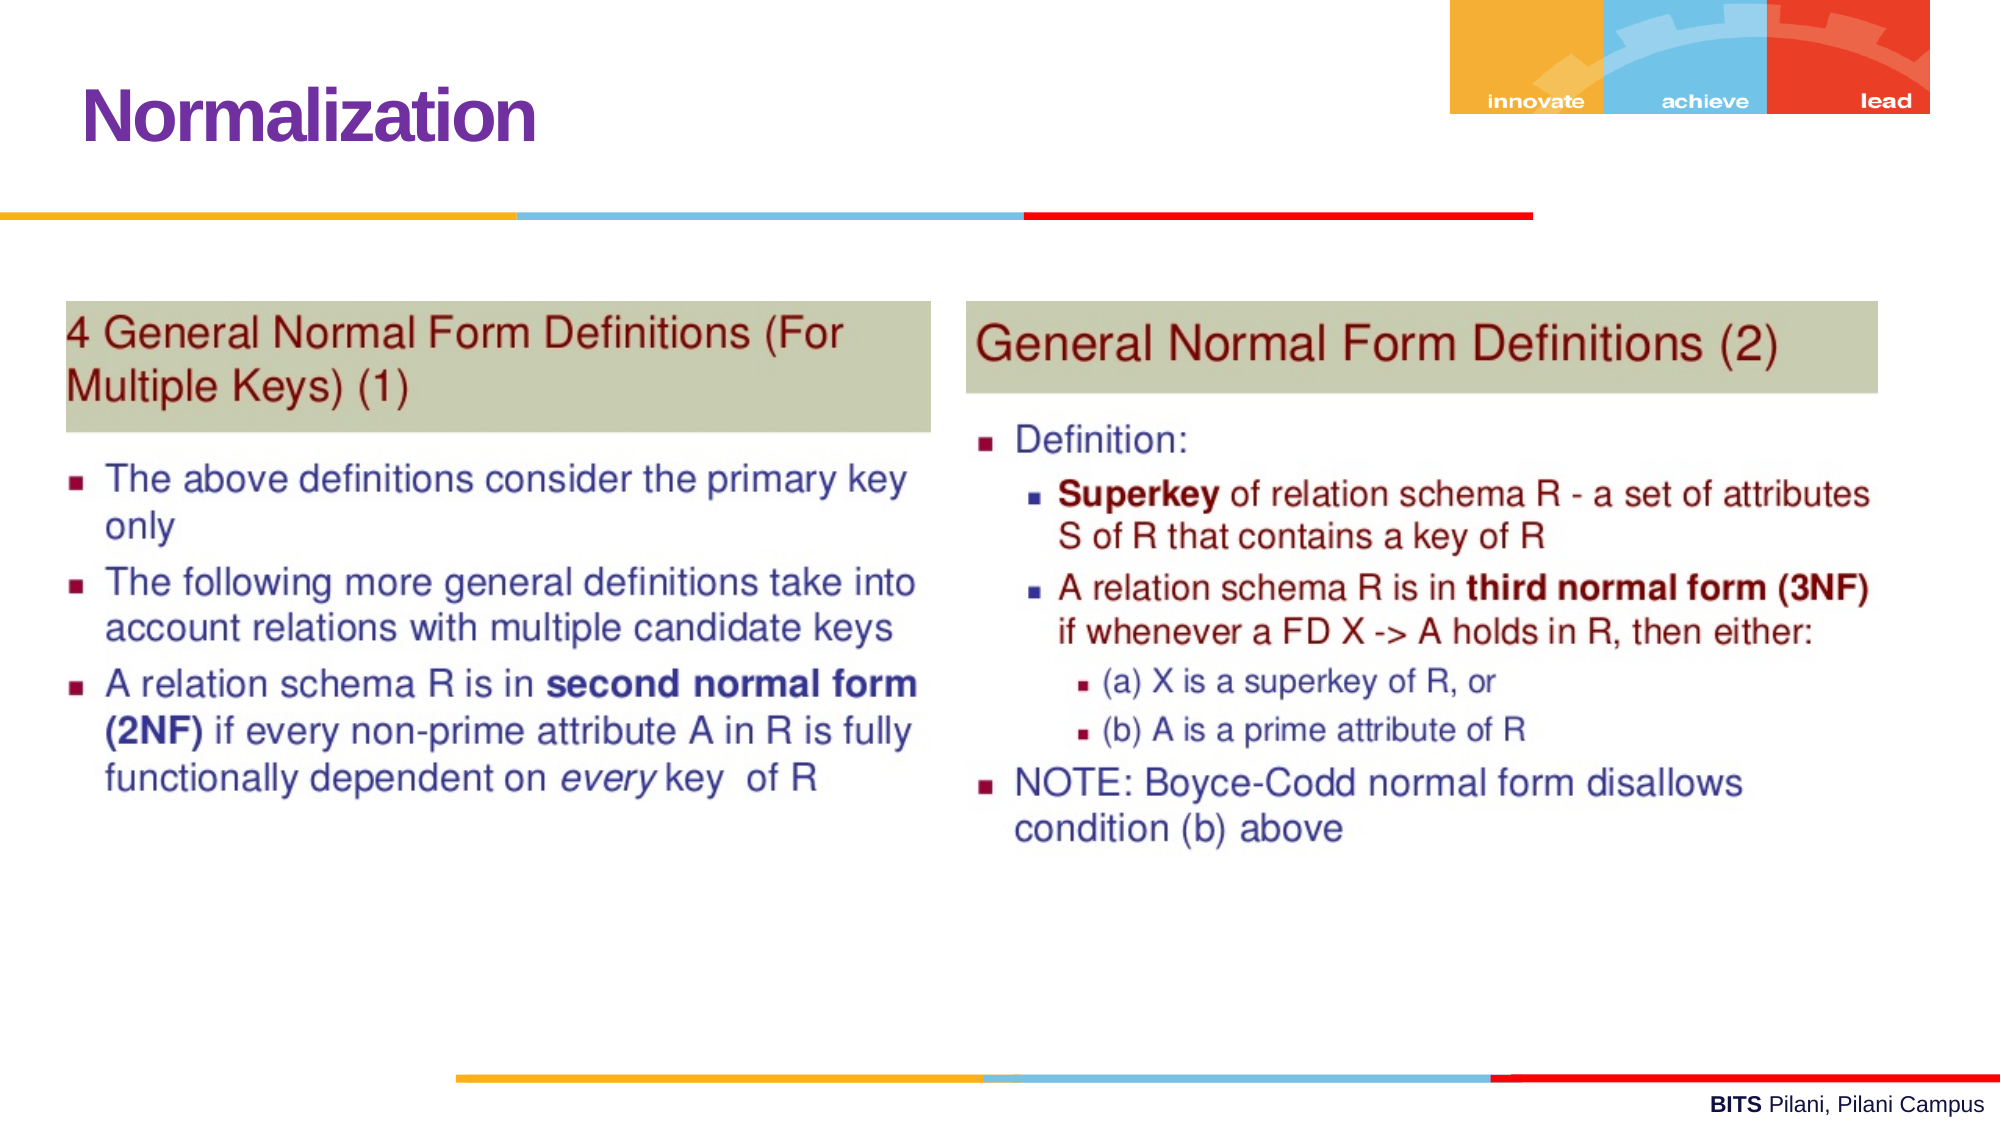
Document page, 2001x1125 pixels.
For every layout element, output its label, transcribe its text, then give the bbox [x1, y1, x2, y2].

picture [1449, 0, 1930, 114]
list Normalization [66, 24, 1450, 213]
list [66, 301, 931, 805]
picture [966, 301, 1878, 857]
